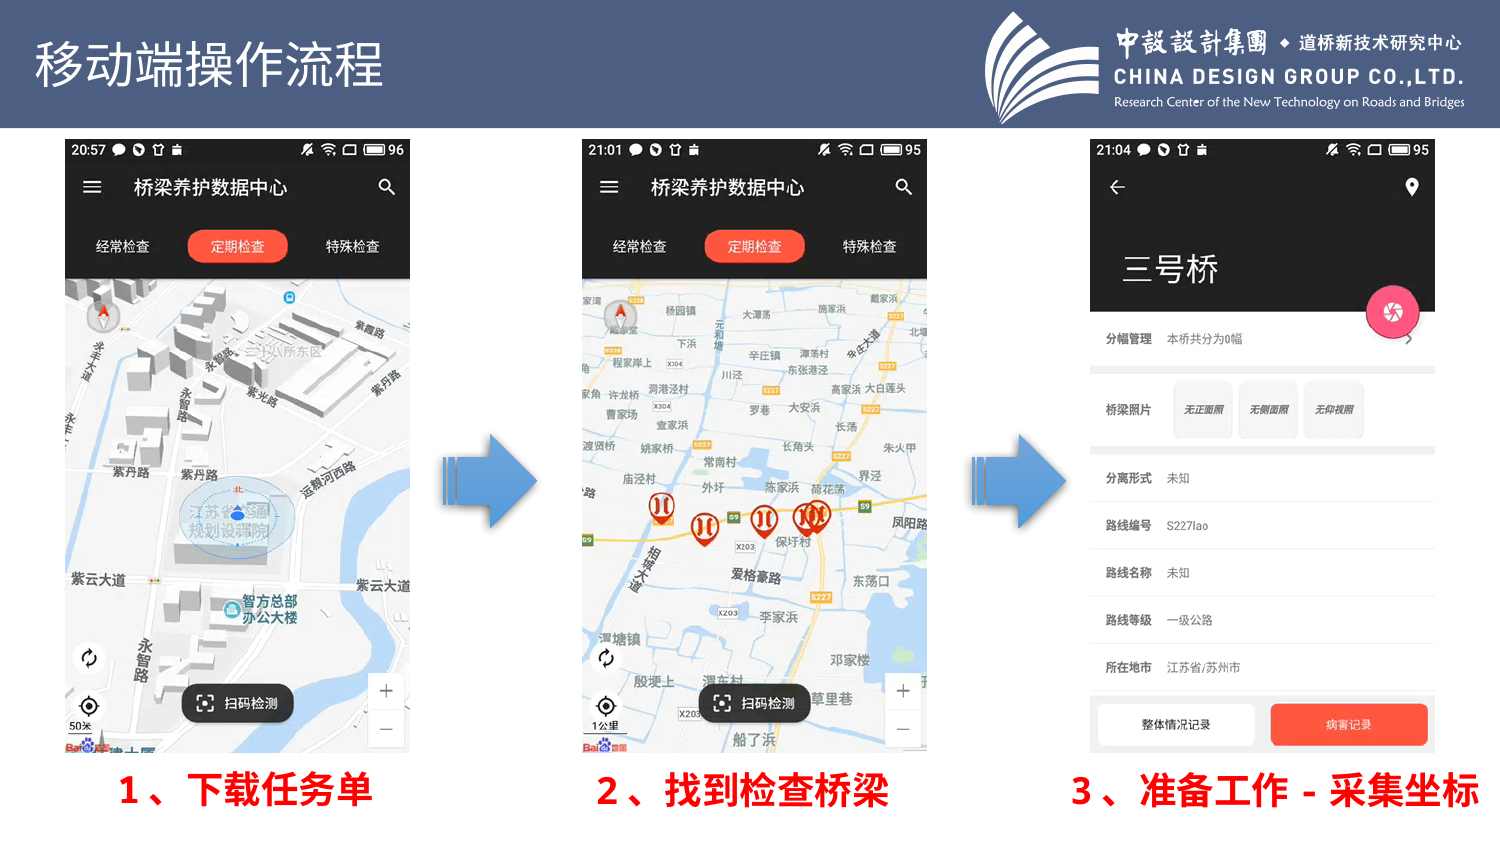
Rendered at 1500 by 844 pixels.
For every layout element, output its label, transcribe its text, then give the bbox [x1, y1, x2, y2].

text_box 移动端操作流程 [19, 26, 400, 101]
picture [974, 4, 1487, 124]
text_box [986, 433, 1067, 529]
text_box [1089, 139, 1436, 753]
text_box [581, 139, 928, 753]
text_box [457, 433, 538, 529]
text_box 2、找到检查桥梁 [581, 764, 905, 820]
text_box [442, 457, 446, 505]
text_box [977, 457, 984, 505]
text_box 1、下载任务单 [102, 763, 389, 820]
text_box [64, 139, 411, 753]
text_box [971, 457, 975, 505]
text_box [0, 0, 1500, 129]
text_box [448, 457, 455, 505]
text_box 3、准备工作-采集坐标 [1055, 764, 1495, 820]
